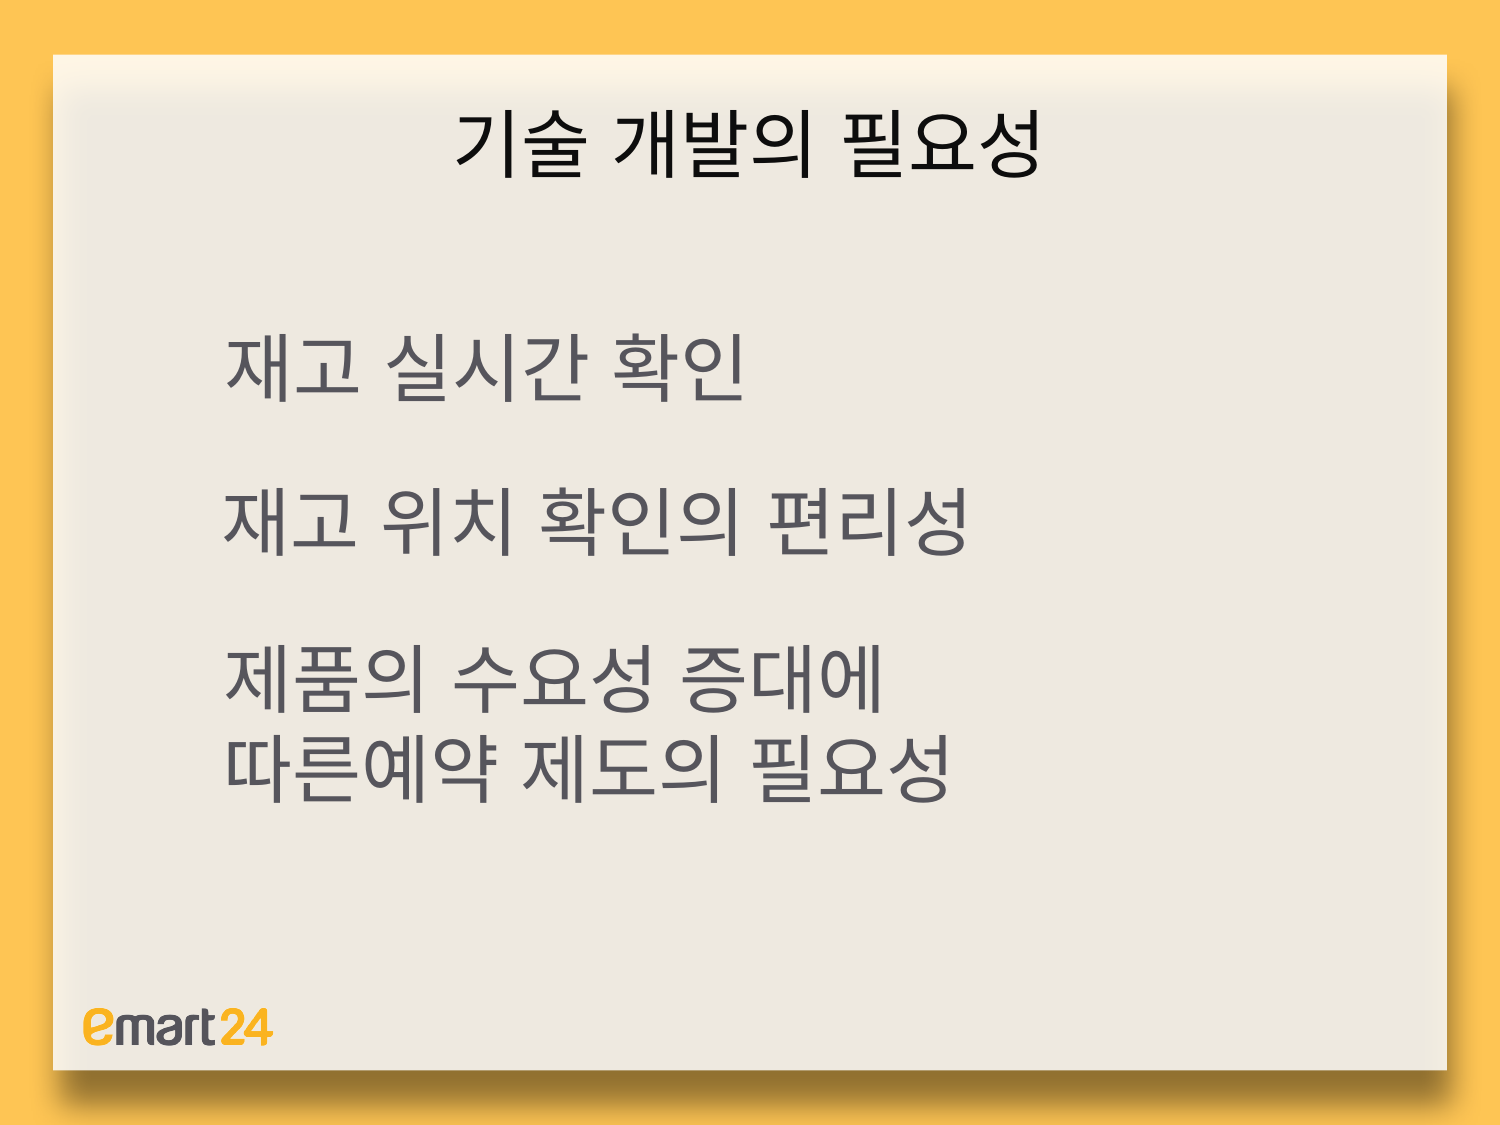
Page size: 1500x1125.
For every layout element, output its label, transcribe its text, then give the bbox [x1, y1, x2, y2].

text_box [51, 52, 1449, 1072]
picture [75, 999, 280, 1055]
text_box 제품의 수요성 증대에 따른예약 제도의 필요성 [209, 624, 1093, 820]
text_box 재고 실시간 확인 [174, 314, 801, 420]
text_box 기술 개발의 필요성 [436, 89, 1063, 195]
text_box 재고 위치 확인의 편리성 [174, 468, 1022, 573]
